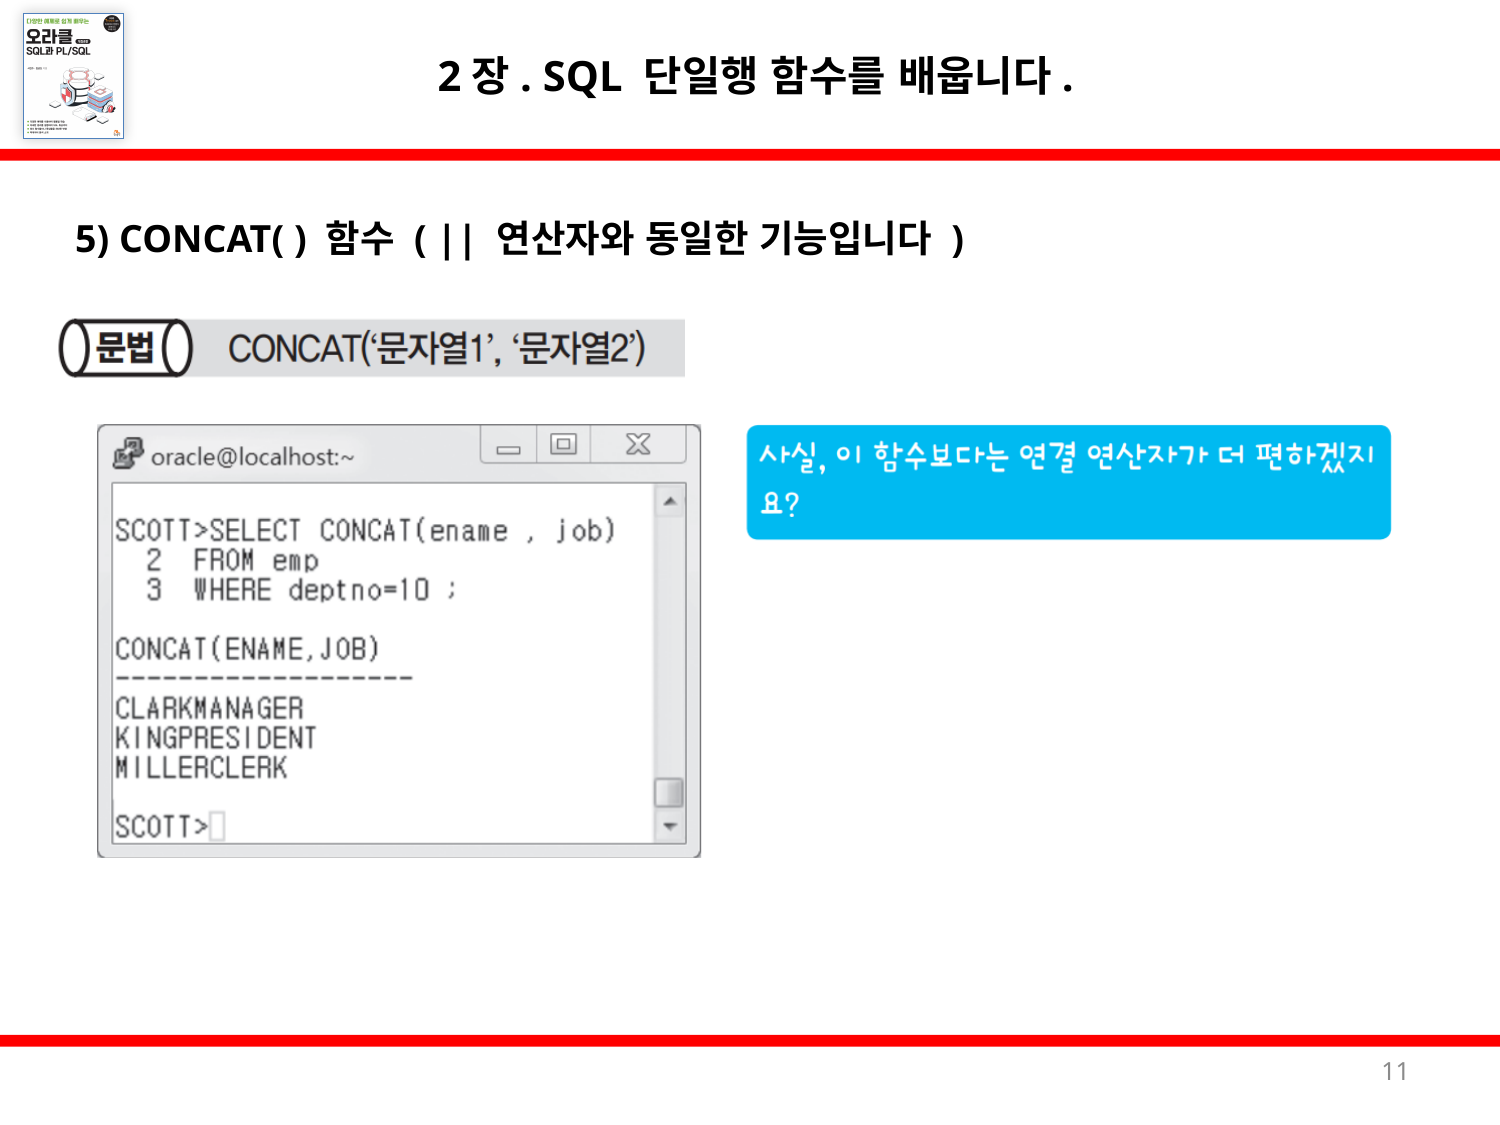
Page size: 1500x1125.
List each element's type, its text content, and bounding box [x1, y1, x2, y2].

text_box [0, 147, 1500, 163]
picture [23, 13, 125, 140]
slide_number 11 [1074, 1042, 1425, 1103]
text_box 5) CONCAT( ) 함수 ( || 연산자와 동일한 기능입니다 ) [27, 182, 1012, 293]
picture [52, 313, 686, 381]
picture [85, 408, 1415, 870]
text_box [0, 1033, 1500, 1049]
text_box 2장. SQL 단일행 함수를 배웁니다. [252, 0, 1260, 151]
